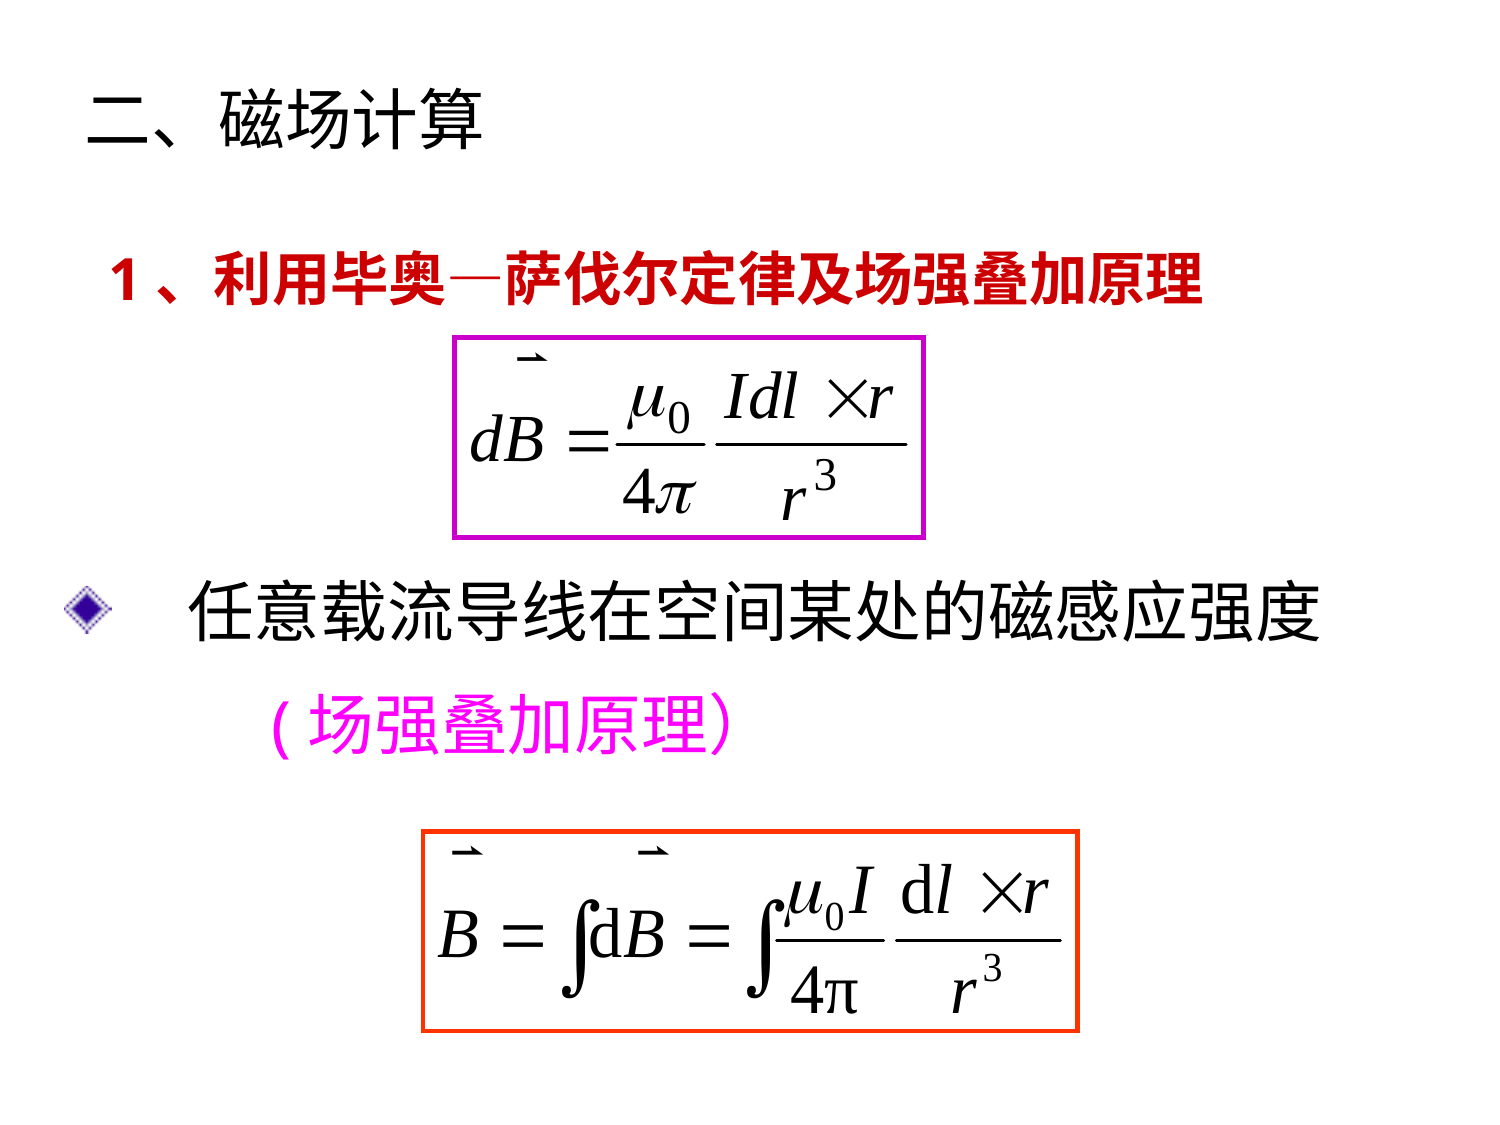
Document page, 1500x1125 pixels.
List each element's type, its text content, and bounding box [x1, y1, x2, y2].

text_box 二、磁场计算 [70, 70, 762, 165]
picture [64, 586, 112, 634]
text_box 1、利用毕奥—萨伐尔定律及场强叠加原理 [93, 234, 1313, 320]
text_box 任意载流导线在空间某处的磁感应强度 (场强叠加原理） [49, 562, 1424, 771]
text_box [456, 339, 922, 536]
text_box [424, 833, 1076, 1029]
